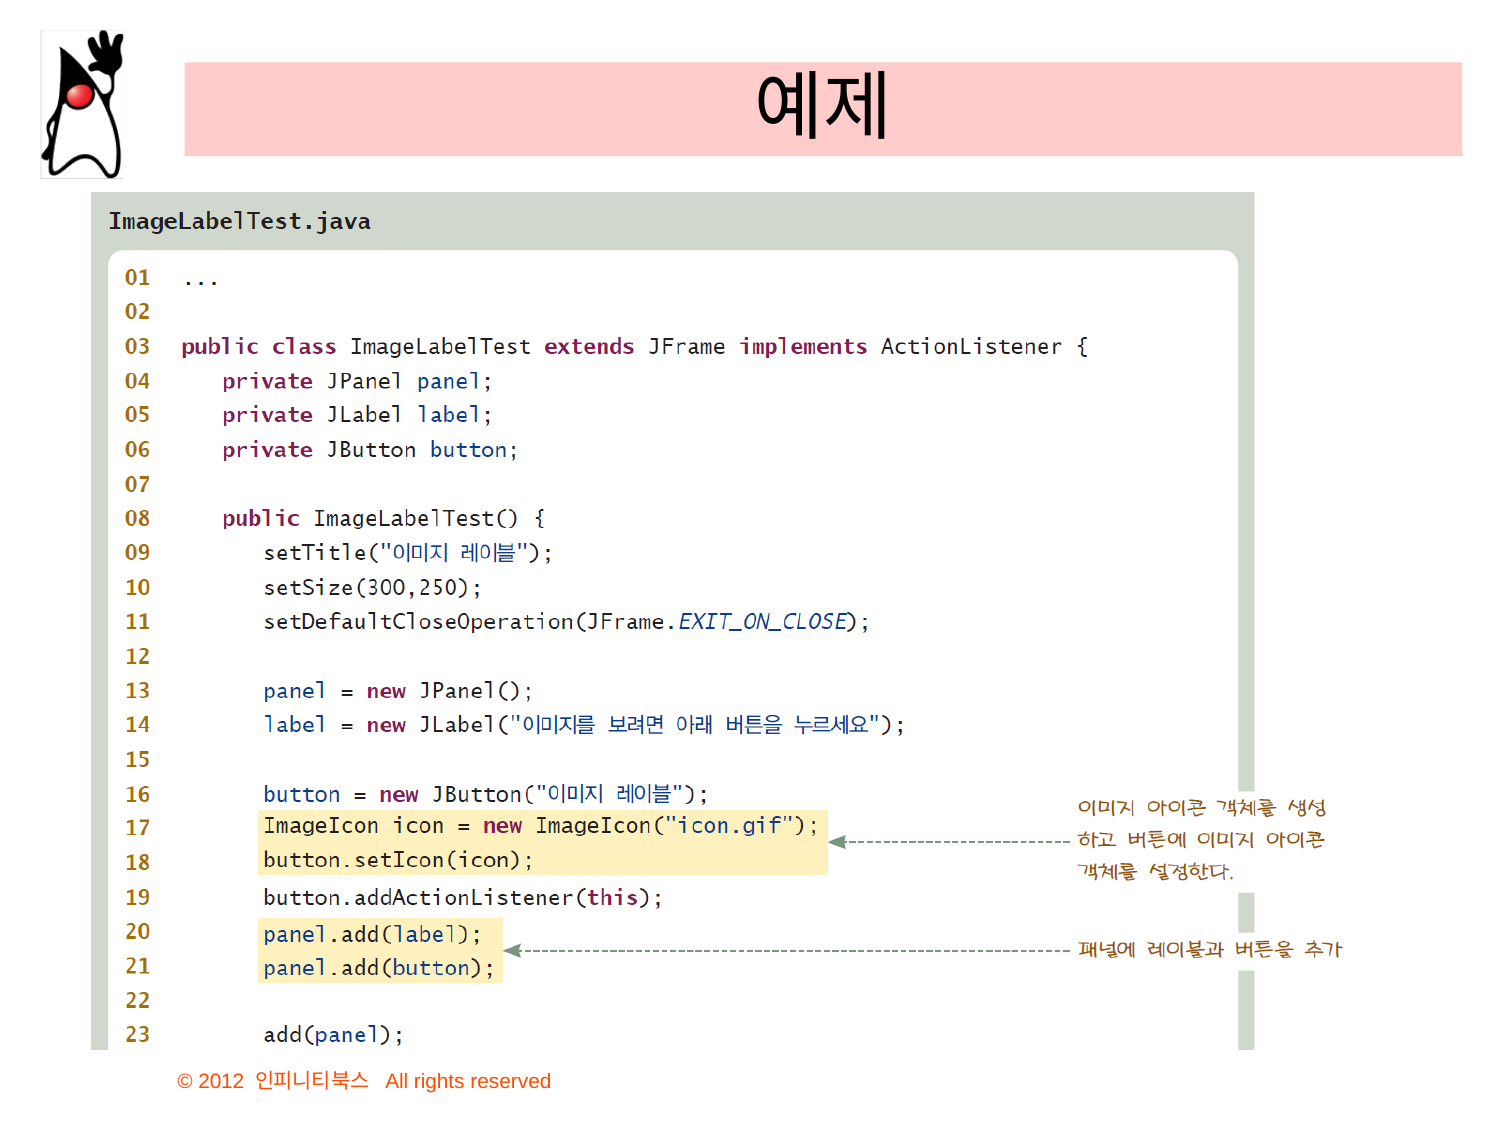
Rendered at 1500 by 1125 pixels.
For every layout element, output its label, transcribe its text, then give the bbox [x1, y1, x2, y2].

picture [39, 30, 124, 179]
title 예제 [184, 62, 1463, 157]
picture [87, 189, 1345, 1050]
